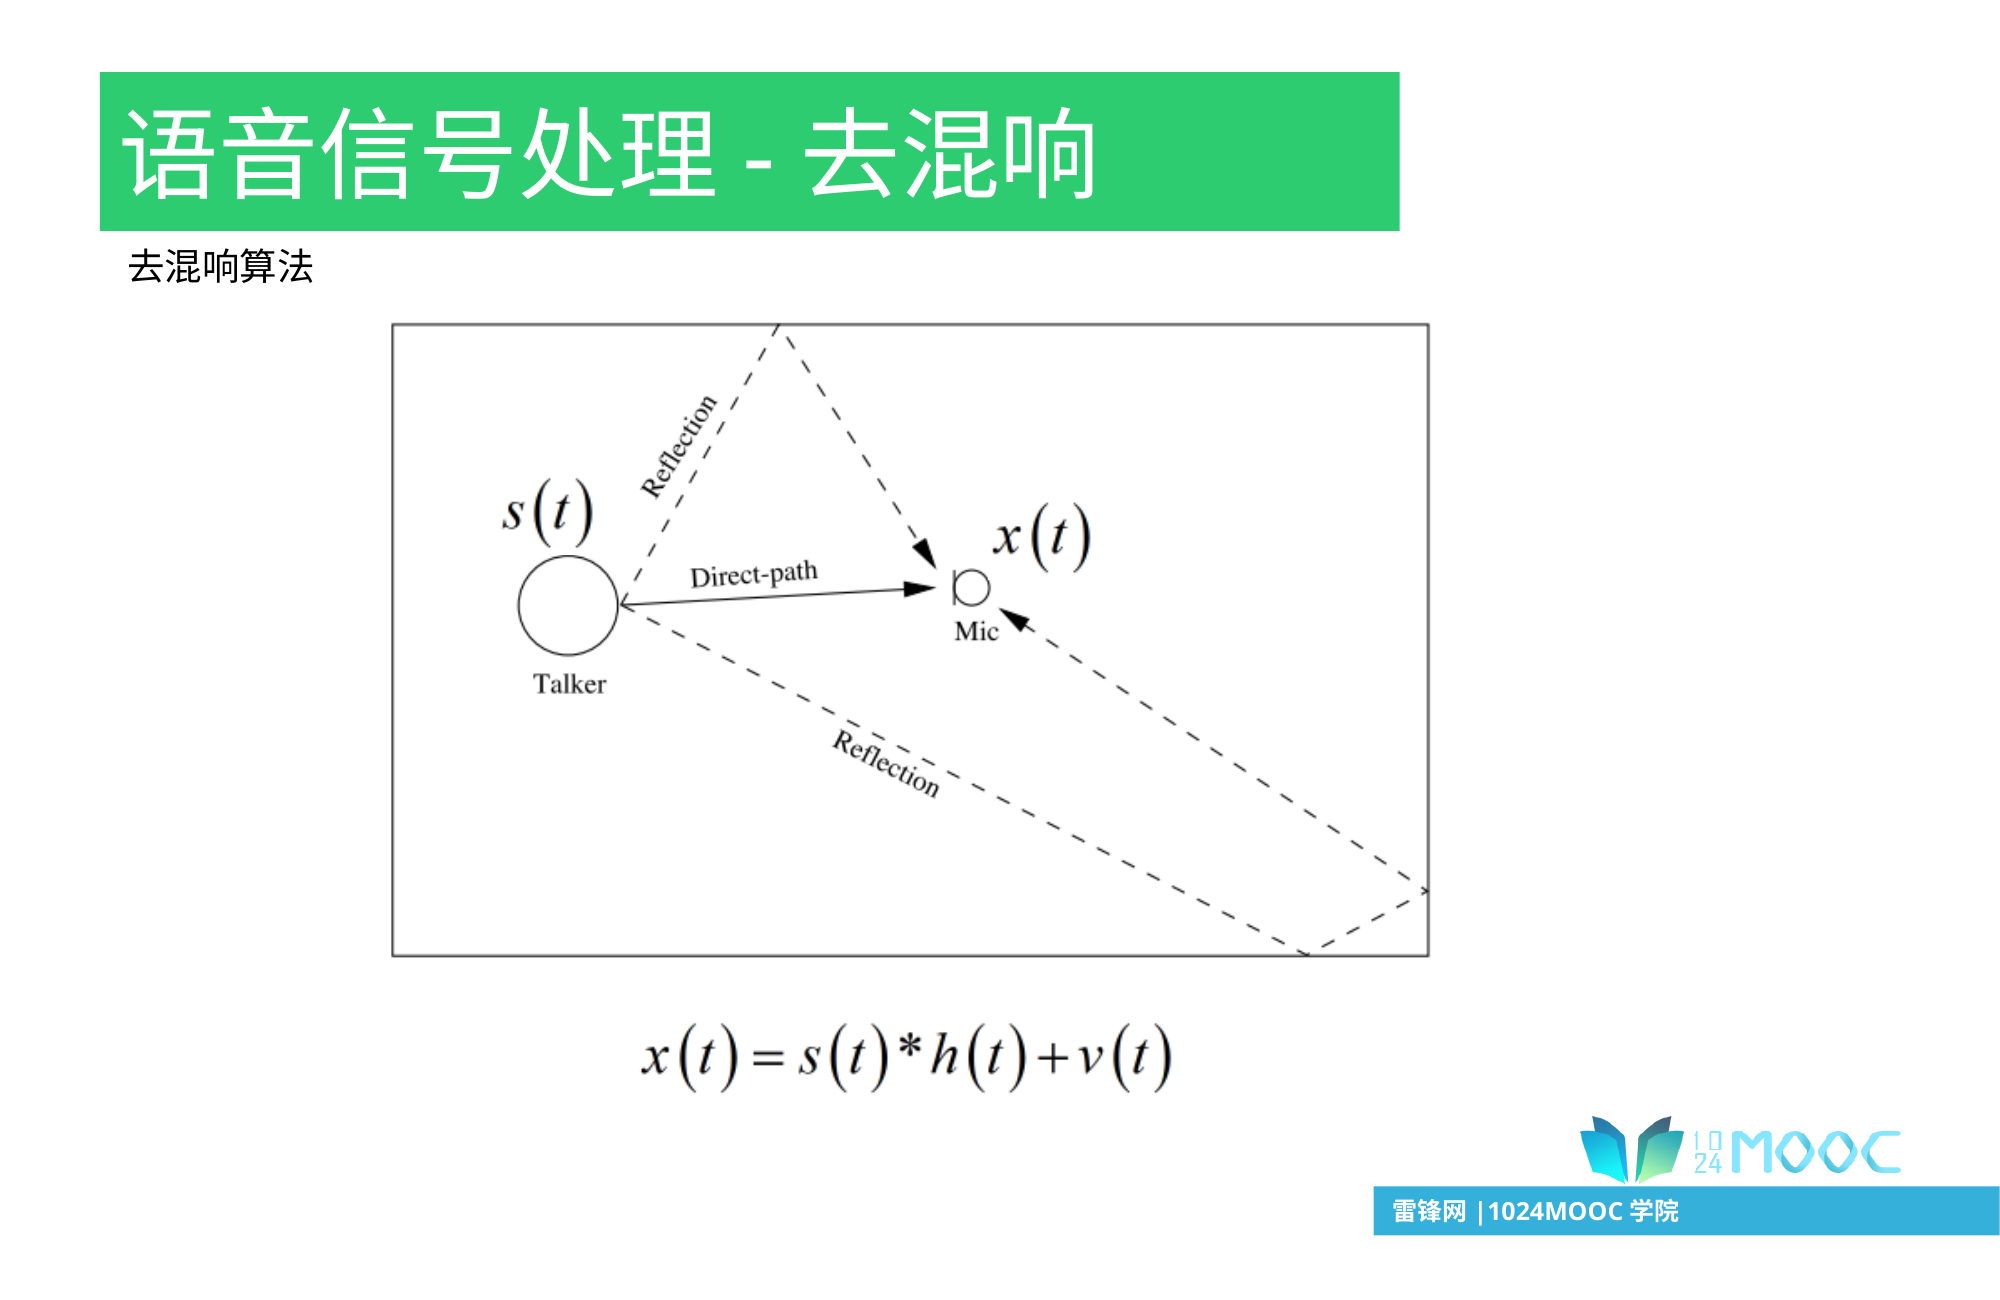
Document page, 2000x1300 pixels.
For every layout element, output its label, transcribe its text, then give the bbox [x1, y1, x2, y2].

picture [632, 1011, 1184, 1100]
title 语音信号处理-去混响 [99, 72, 1400, 231]
picture [1567, 1102, 1927, 1186]
text_box 去混响算法 [112, 235, 772, 296]
picture [370, 305, 1447, 977]
